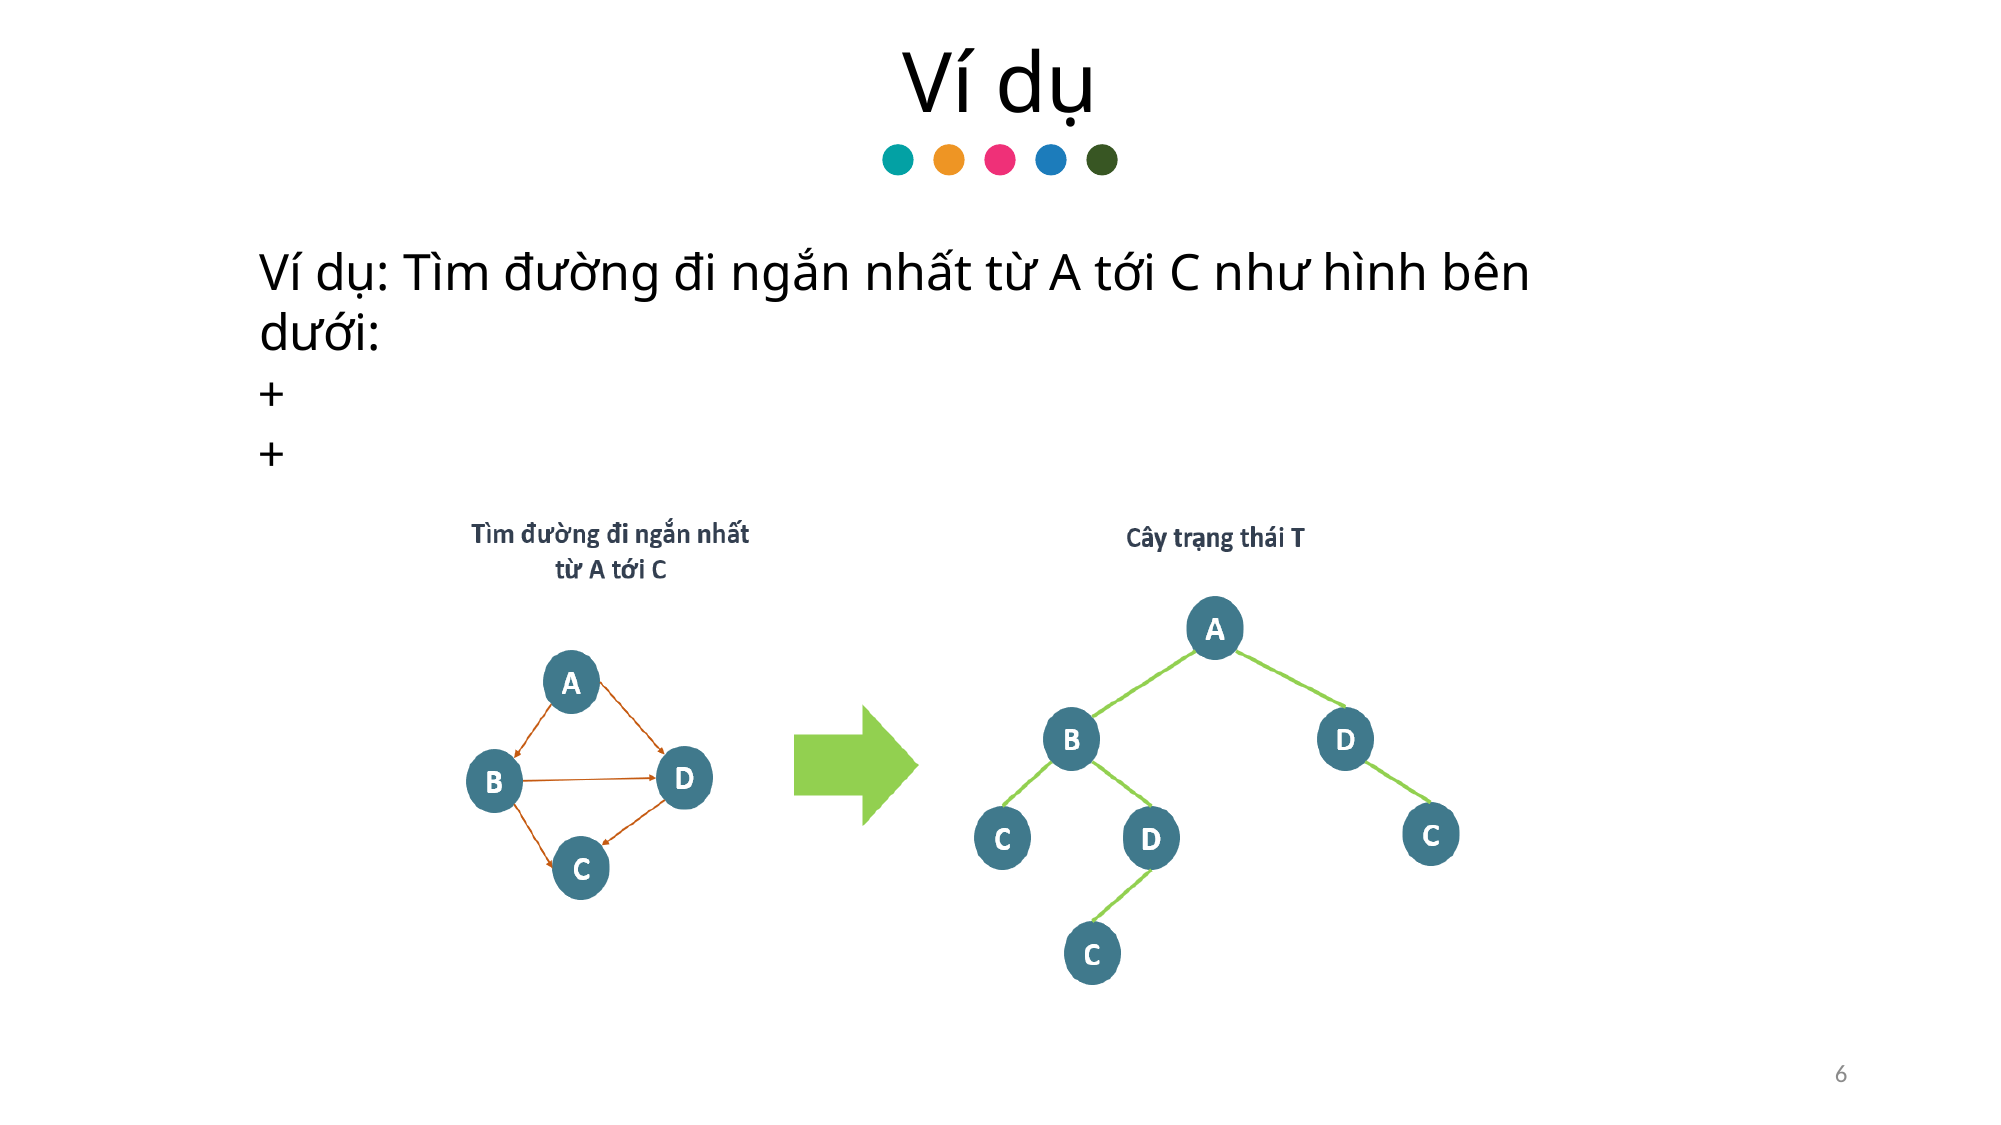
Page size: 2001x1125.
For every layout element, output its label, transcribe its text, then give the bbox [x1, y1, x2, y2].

slide_number 6 [1504, 1042, 1863, 1103]
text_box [882, 144, 1118, 176]
picture [425, 486, 1504, 1103]
text_box Ví dụ [402, 21, 1597, 137]
